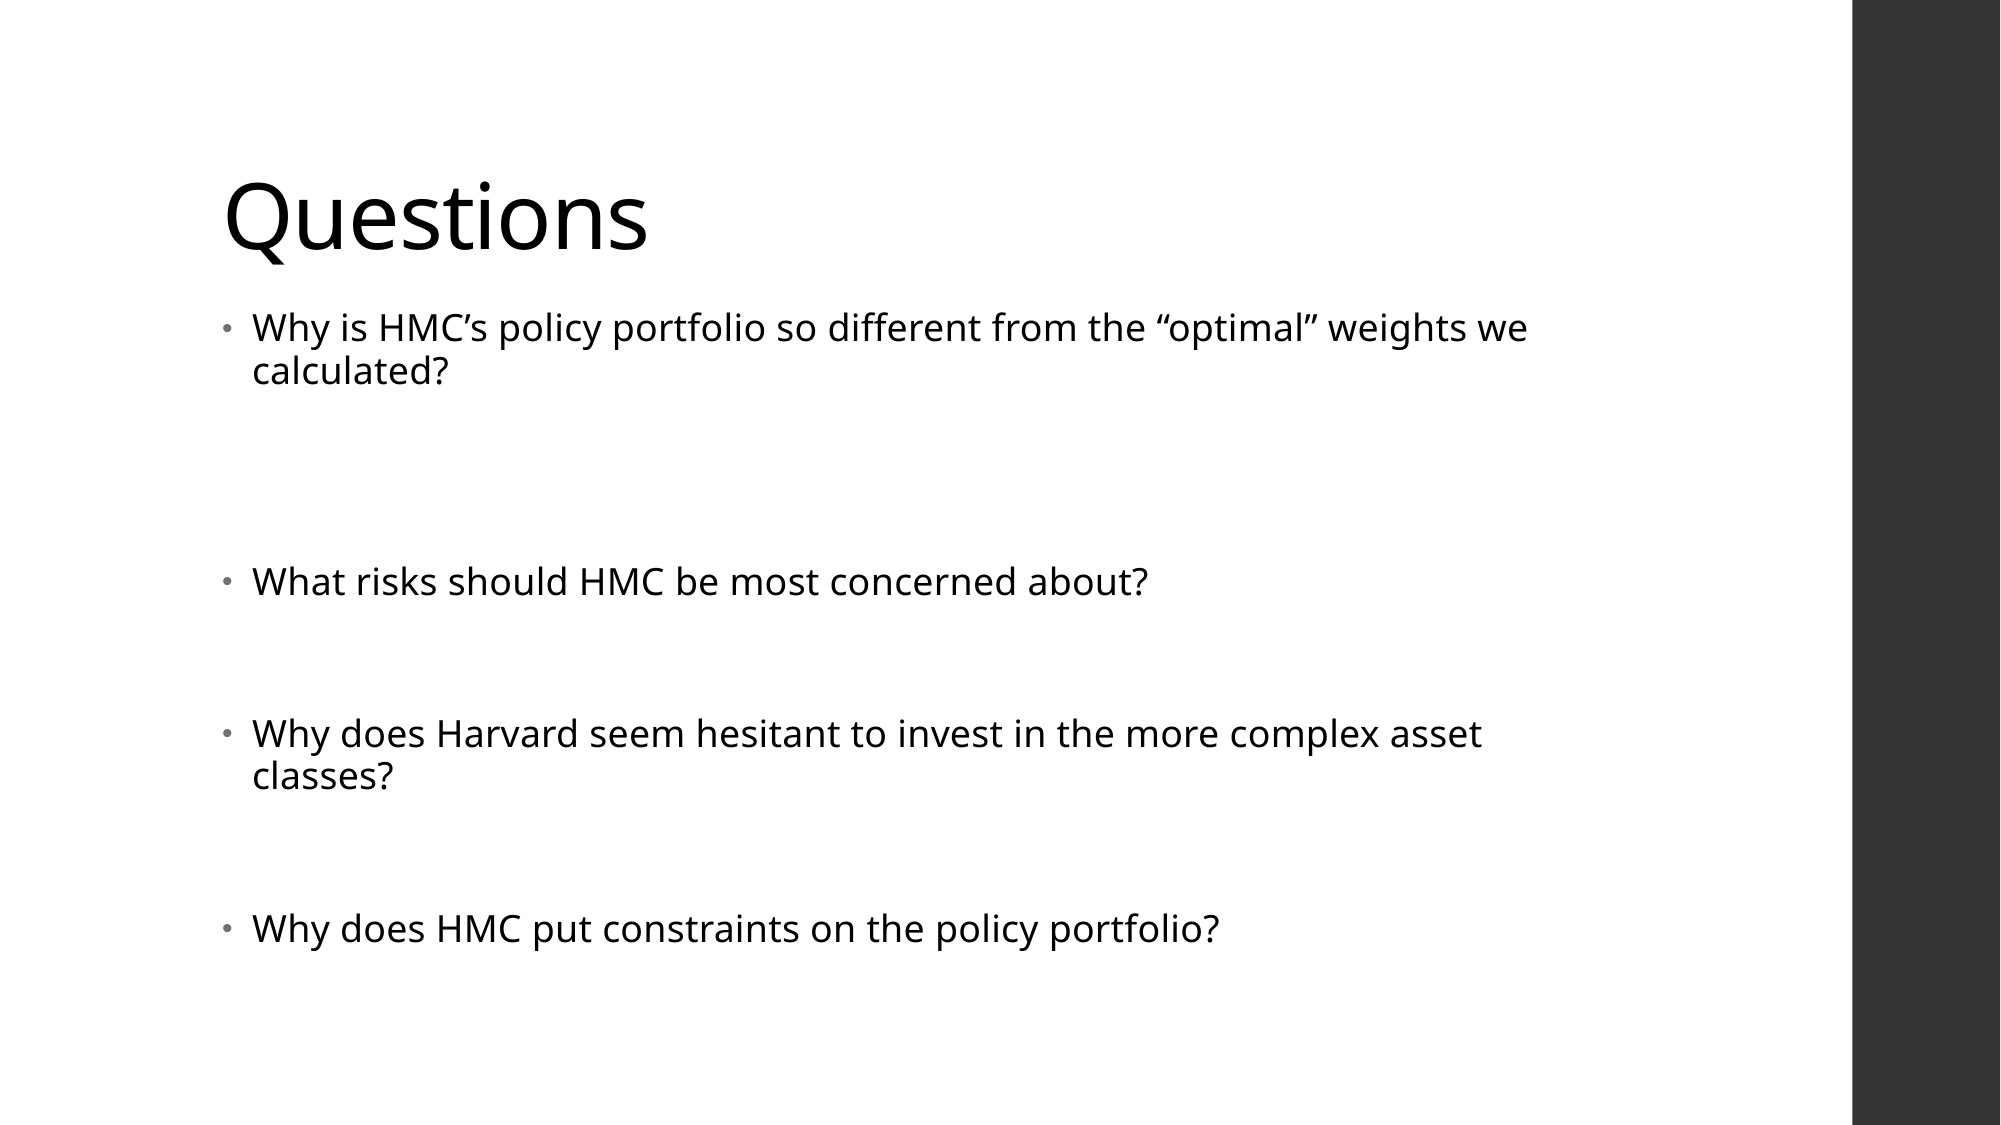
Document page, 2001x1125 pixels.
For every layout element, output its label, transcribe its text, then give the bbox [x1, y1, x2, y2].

list Why is HMC’s policy portfolio so different from the “optimal” weights we calculated? What risks should HMC be most concerned about? Why does Harvard seem hesitant to invest in the more complex asset classes? Why does HMC put constraints on the policy portfolio? [206, 299, 1617, 1014]
title Questions [206, 60, 1797, 278]
